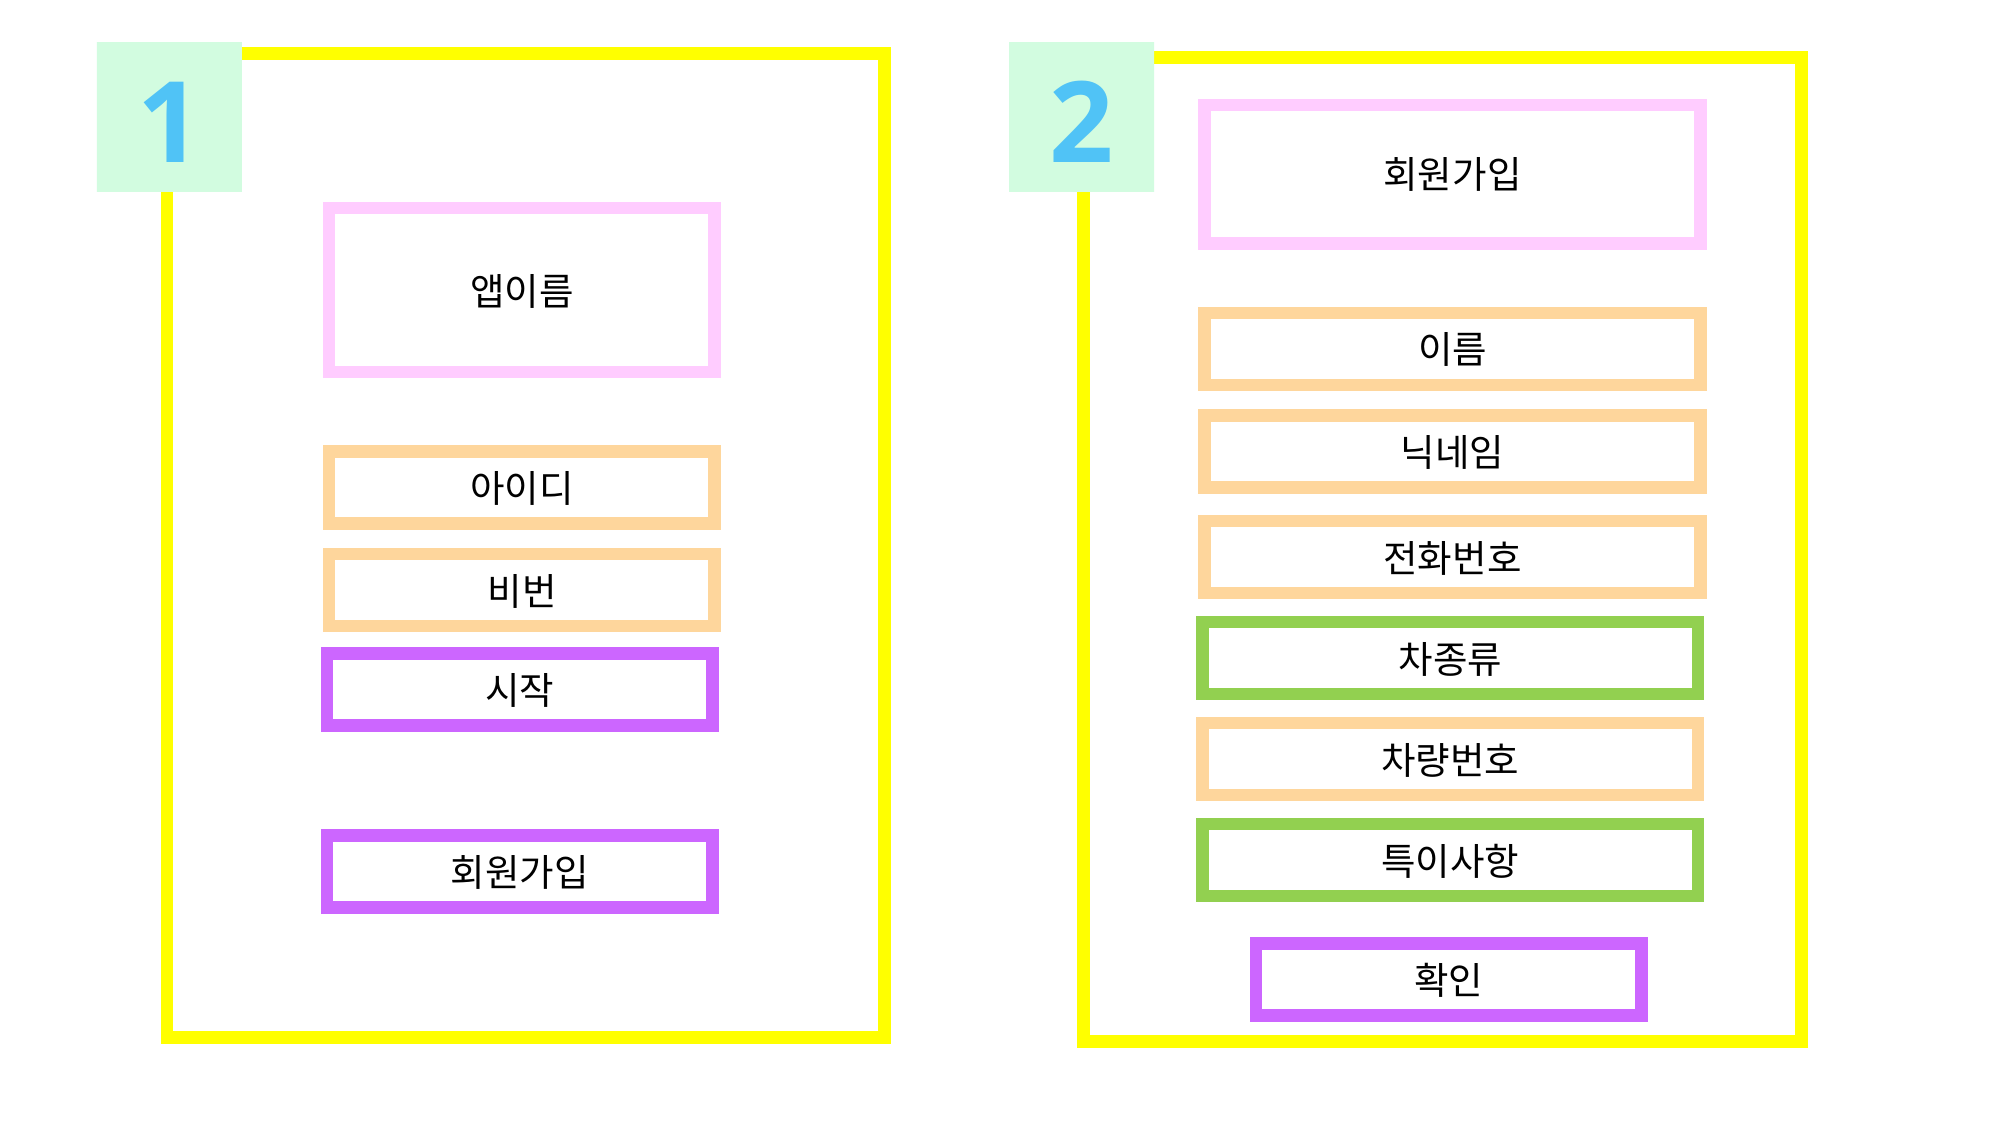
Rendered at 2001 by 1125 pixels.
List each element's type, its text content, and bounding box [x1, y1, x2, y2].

text_box 시작 [326, 652, 713, 726]
text_box 아이디 [328, 450, 716, 524]
text_box 앱이름 [328, 207, 716, 373]
text_box 2 [1009, 42, 1155, 193]
text_box 1 [96, 42, 242, 193]
text_box 회원가입 [1204, 104, 1701, 244]
text_box [1083, 56, 1802, 1043]
text_box 닉네임 [1204, 414, 1701, 488]
text_box 비번 [328, 553, 716, 627]
text_box 회원가입 [326, 835, 713, 909]
text_box 특이사항 [1201, 823, 1699, 897]
text_box 차종류 [1201, 621, 1699, 695]
text_box 차량번호 [1201, 722, 1699, 796]
text_box [166, 52, 886, 1039]
text_box 이름 [1204, 312, 1701, 386]
text_box 확인 [1255, 943, 1643, 1016]
text_box 전화번호 [1204, 520, 1701, 594]
